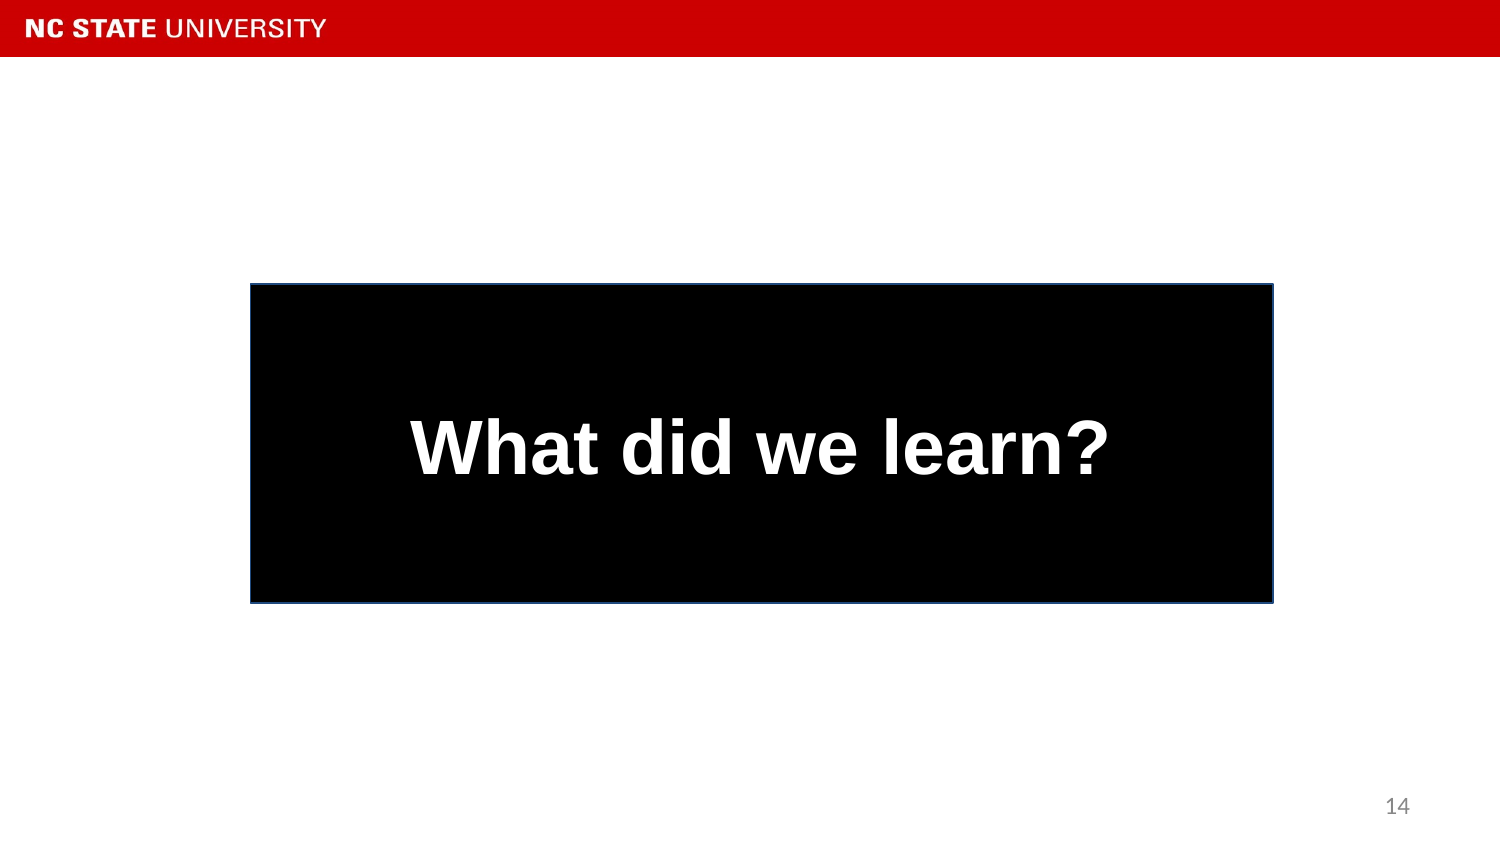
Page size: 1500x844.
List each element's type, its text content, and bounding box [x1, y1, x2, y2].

picture [0, 0, 1500, 57]
slide_number ‹#› [1074, 782, 1425, 827]
text_box What did we learn? [250, 283, 1274, 604]
